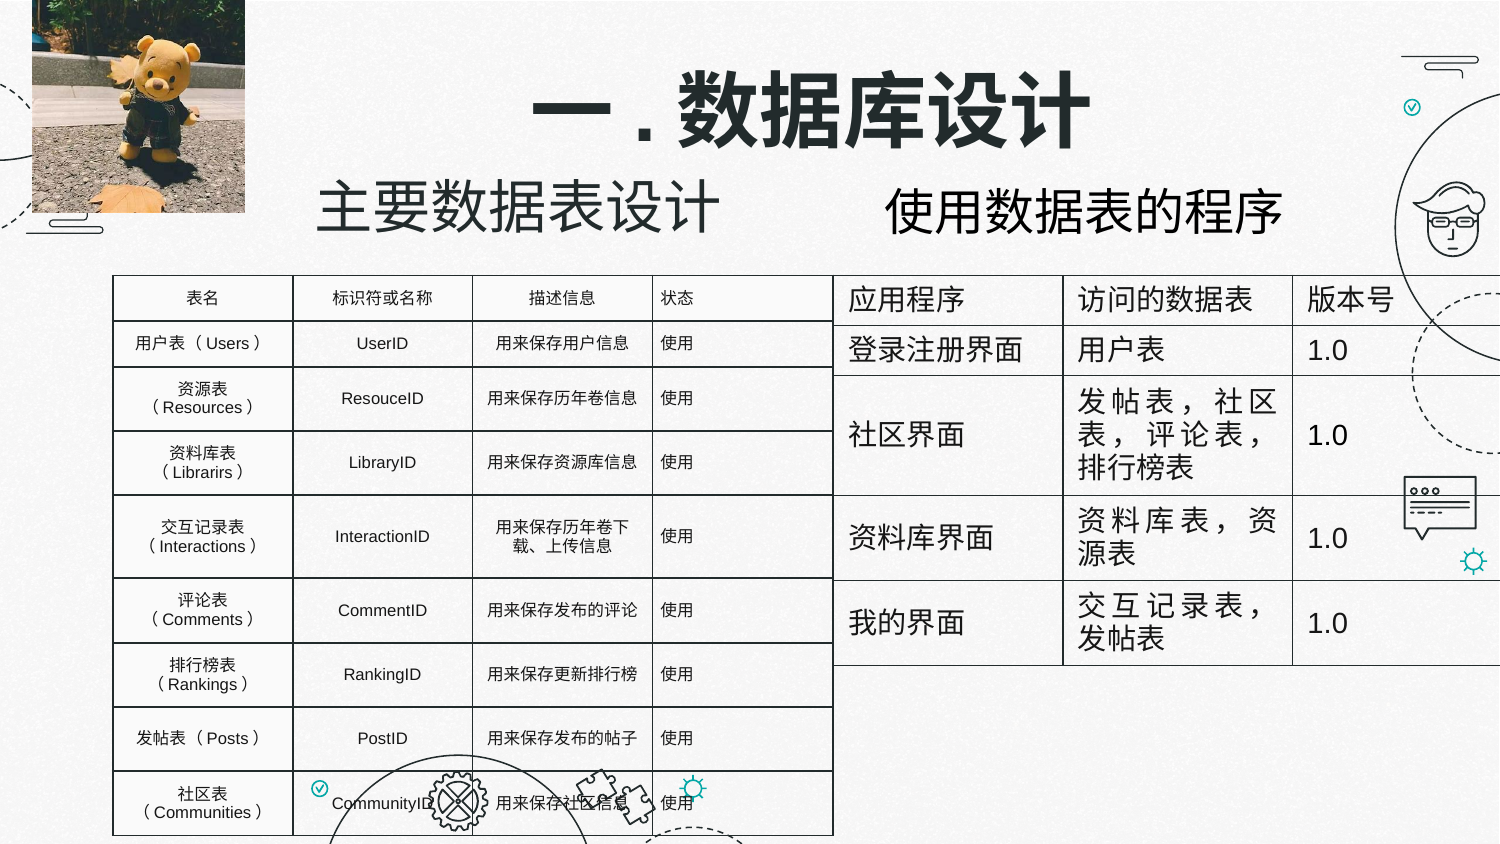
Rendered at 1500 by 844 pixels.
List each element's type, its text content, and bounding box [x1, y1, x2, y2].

table_cell 我的界面 [834, 581, 1062, 665]
table_cell 发帖表（Posts） [114, 708, 292, 770]
table_cell 资料库表（Librarirs） [114, 432, 292, 494]
table_cell 用来保存历年卷下载、上传信息 [473, 496, 652, 577]
table_cell UserID [294, 322, 472, 366]
text_box 使用数据表的程序 [869, 172, 1351, 248]
table_header 描述信息 [473, 276, 652, 320]
table_cell 社区界面 [834, 376, 1062, 495]
table_cell 用户表（Users） [114, 322, 292, 366]
table_header 标识符或名称 [294, 276, 472, 320]
table_cell 交互记录表（Interactions） [114, 496, 292, 577]
table_cell 资料库界面 [834, 496, 1062, 580]
table_cell 社区表（Communities） [114, 772, 292, 835]
table_cell 用户表 [1064, 326, 1292, 375]
table_cell 用来保存用户信息 [473, 322, 652, 366]
table_cell 使用 [653, 432, 832, 494]
table_cell 资料库表，资源表 [1064, 496, 1292, 580]
table_cell 排行榜表（Rankings） [114, 644, 292, 706]
picture [31, 0, 245, 213]
table_cell CommentID [294, 579, 472, 642]
table_cell 发帖表，社区表，评论表，排行榜表 [1064, 376, 1292, 495]
table_cell InteractionID [294, 496, 472, 577]
table_cell RankingID [294, 644, 472, 706]
table_cell 登录注册界面 [834, 326, 1062, 375]
table_cell 1.0 [1293, 326, 1500, 375]
table_header 状态 [653, 276, 832, 320]
table_cell 用来保存历年卷信息 [473, 368, 652, 430]
table_cell 1.0 [1293, 376, 1500, 495]
table_cell 使用 [653, 708, 832, 770]
title 一.数据库设计 [455, 7, 1169, 173]
table_cell 用来保存社区信息 [473, 772, 652, 835]
table_cell ResouceID [294, 368, 472, 430]
table_header 访问的数据表 [1064, 276, 1292, 325]
table_cell 使用 [653, 772, 832, 835]
table_header 表名 [114, 276, 292, 320]
table_cell 评论表（Comments） [114, 579, 292, 642]
table_cell CommunityID [294, 772, 472, 835]
table_cell 使用 [653, 322, 832, 366]
table_cell 交互记录表，发帖表 [1064, 581, 1292, 665]
table_cell 使用 [653, 496, 832, 577]
table_cell 使用 [653, 644, 832, 706]
table_cell 资源表（Resources） [114, 368, 292, 430]
table_cell 1.0 [1293, 581, 1500, 665]
table_cell 用来保存发布的评论 [473, 579, 652, 642]
table_header 应用程序 [834, 276, 1062, 325]
table_cell 使用 [653, 368, 832, 430]
table_cell 1.0 [1293, 496, 1500, 580]
title 主要数据表设计 [94, 155, 738, 294]
table_cell 用来保存更新排行榜 [473, 644, 652, 706]
table_cell 使用 [653, 579, 832, 642]
table_cell PostID [294, 708, 472, 770]
table_header 版本号 [1293, 276, 1500, 325]
table_cell LibraryID [294, 432, 472, 494]
table_cell 用来保存发布的帖子 [473, 708, 652, 770]
table_cell 用来保存资源库信息 [473, 432, 652, 494]
